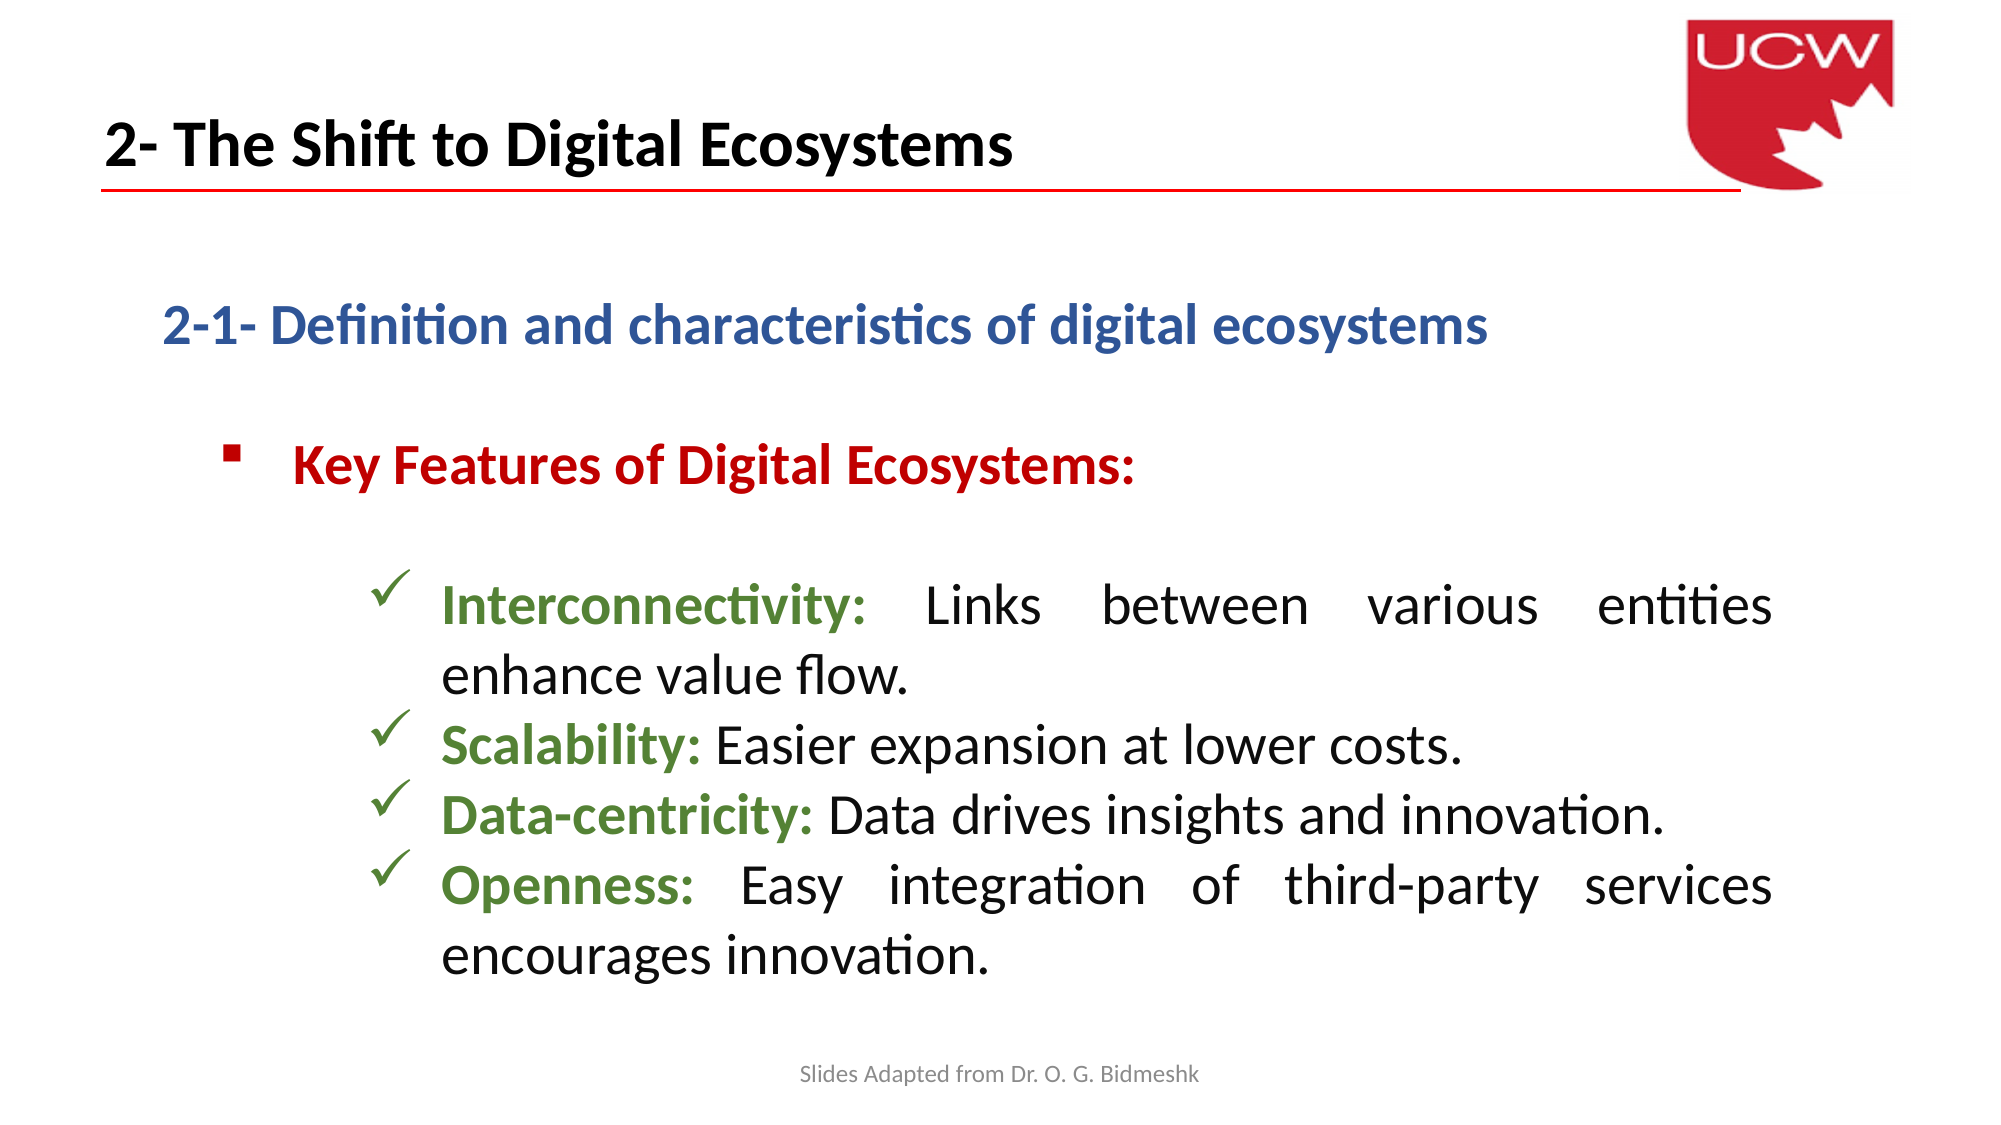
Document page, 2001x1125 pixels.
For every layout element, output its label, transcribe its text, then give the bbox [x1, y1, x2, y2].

footer Slides Adapted from Dr. O. G. Bidmeshk [662, 1042, 1338, 1103]
picture [1679, 12, 1911, 194]
text_box 2- The Shift to Digital Ecosystems [89, 72, 1679, 189]
text_box 2-1- Definition and characteristics of digital ecosystems Key Features of Digital Ecosystems: Interconnectivity: Links between various entities enhance value flow. Scalability: Easier expansion at lower costs. Data-centricity: Data drives insights and innovation. Openness: Easy integration of third-party services encourages innovation. [58, 278, 1789, 994]
